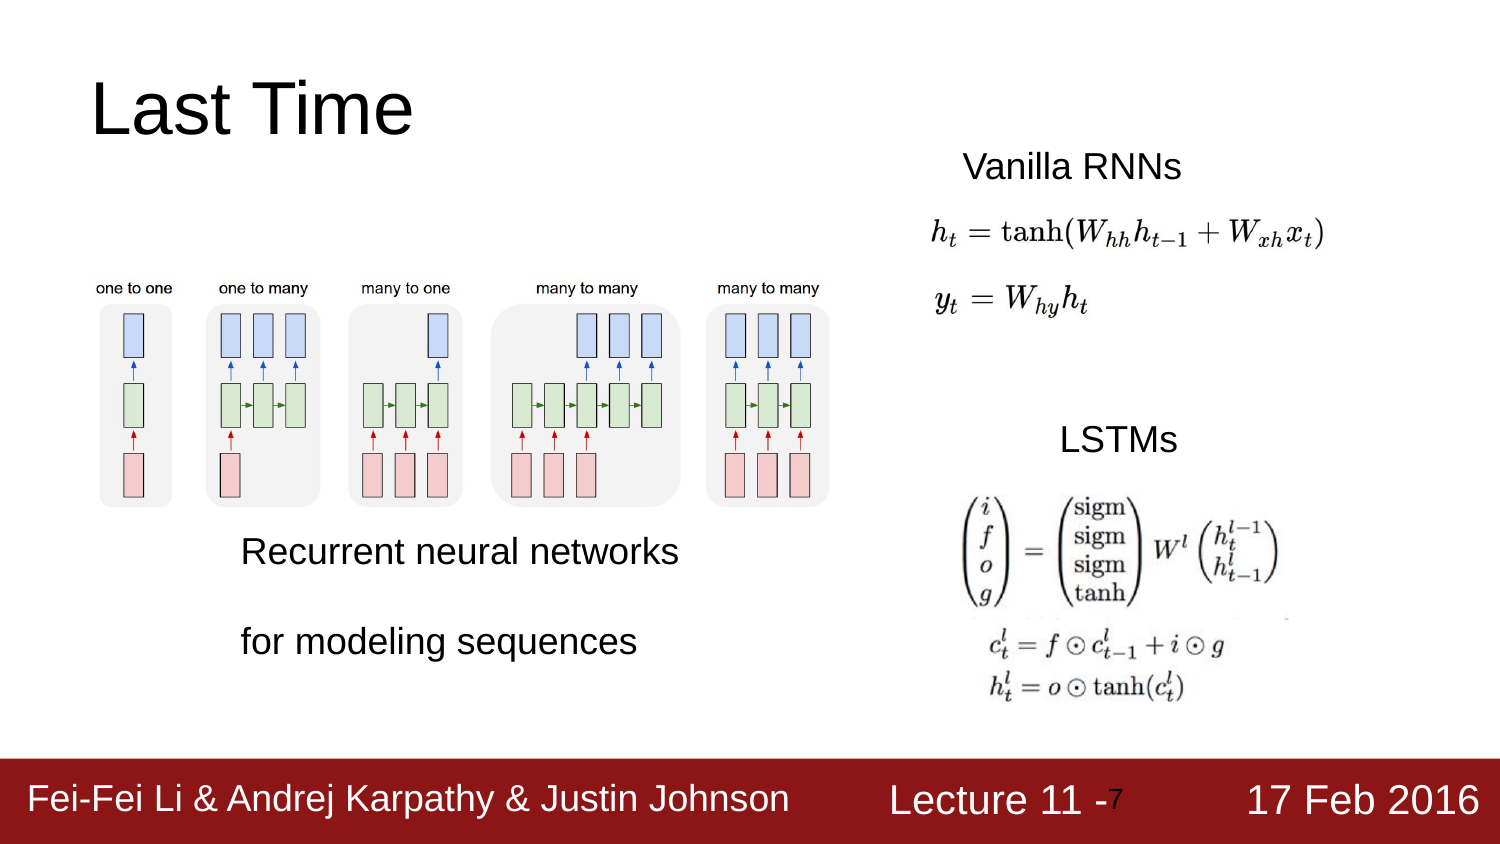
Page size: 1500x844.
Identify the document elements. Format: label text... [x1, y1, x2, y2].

picture [947, 488, 1291, 704]
picture [927, 211, 1332, 332]
picture [89, 278, 837, 513]
text_box Vanilla RNNs [947, 127, 1328, 201]
text_box Recurrent neural networks for modeling sequences [225, 521, 700, 623]
title Last Time [75, 33, 1425, 175]
slide_number ‹#› [1092, 765, 1183, 830]
text_box LSTMs [929, 399, 1309, 473]
